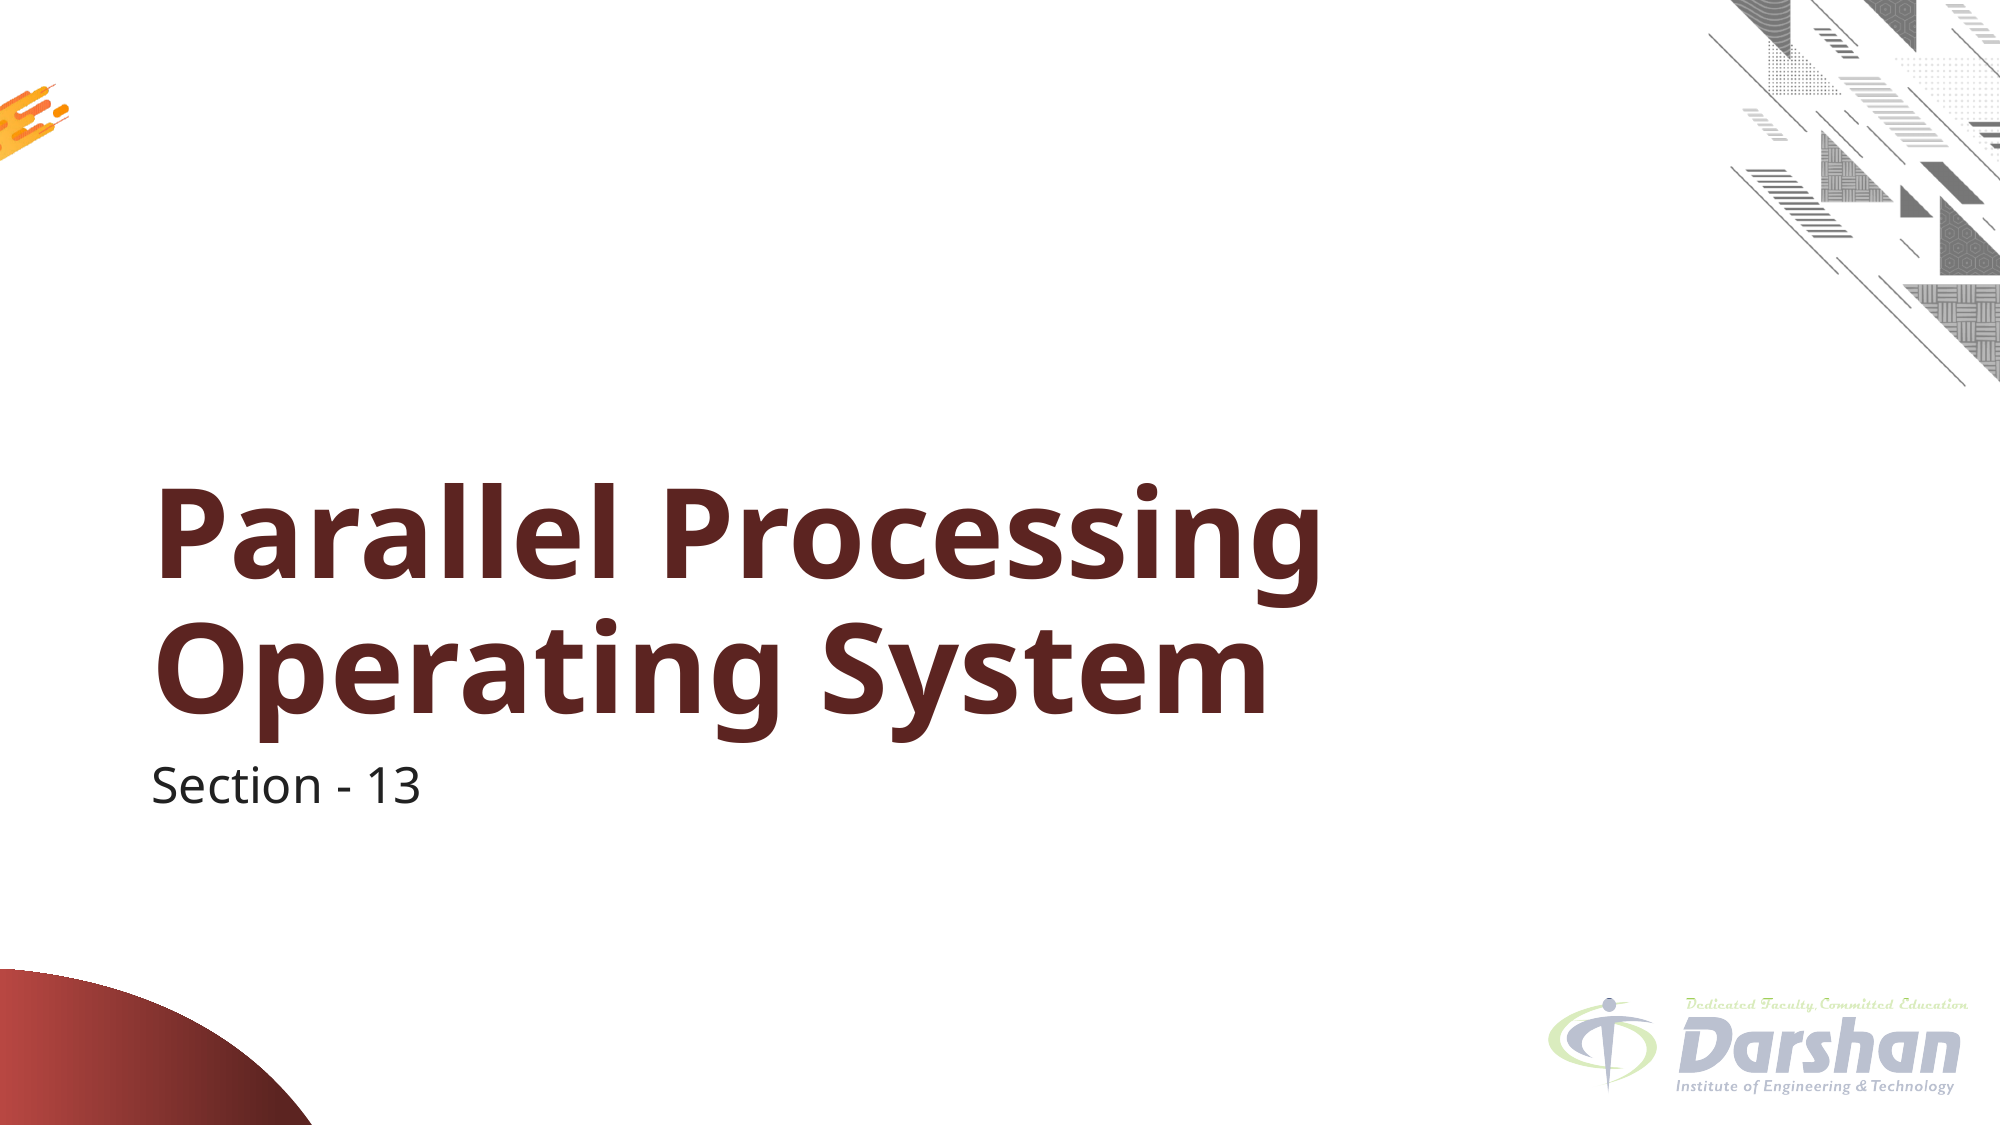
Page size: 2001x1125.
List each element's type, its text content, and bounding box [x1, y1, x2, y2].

picture [0, 65, 90, 193]
title Parallel Processing Operating System [136, 280, 1862, 749]
list Section - 13 [136, 752, 1862, 999]
